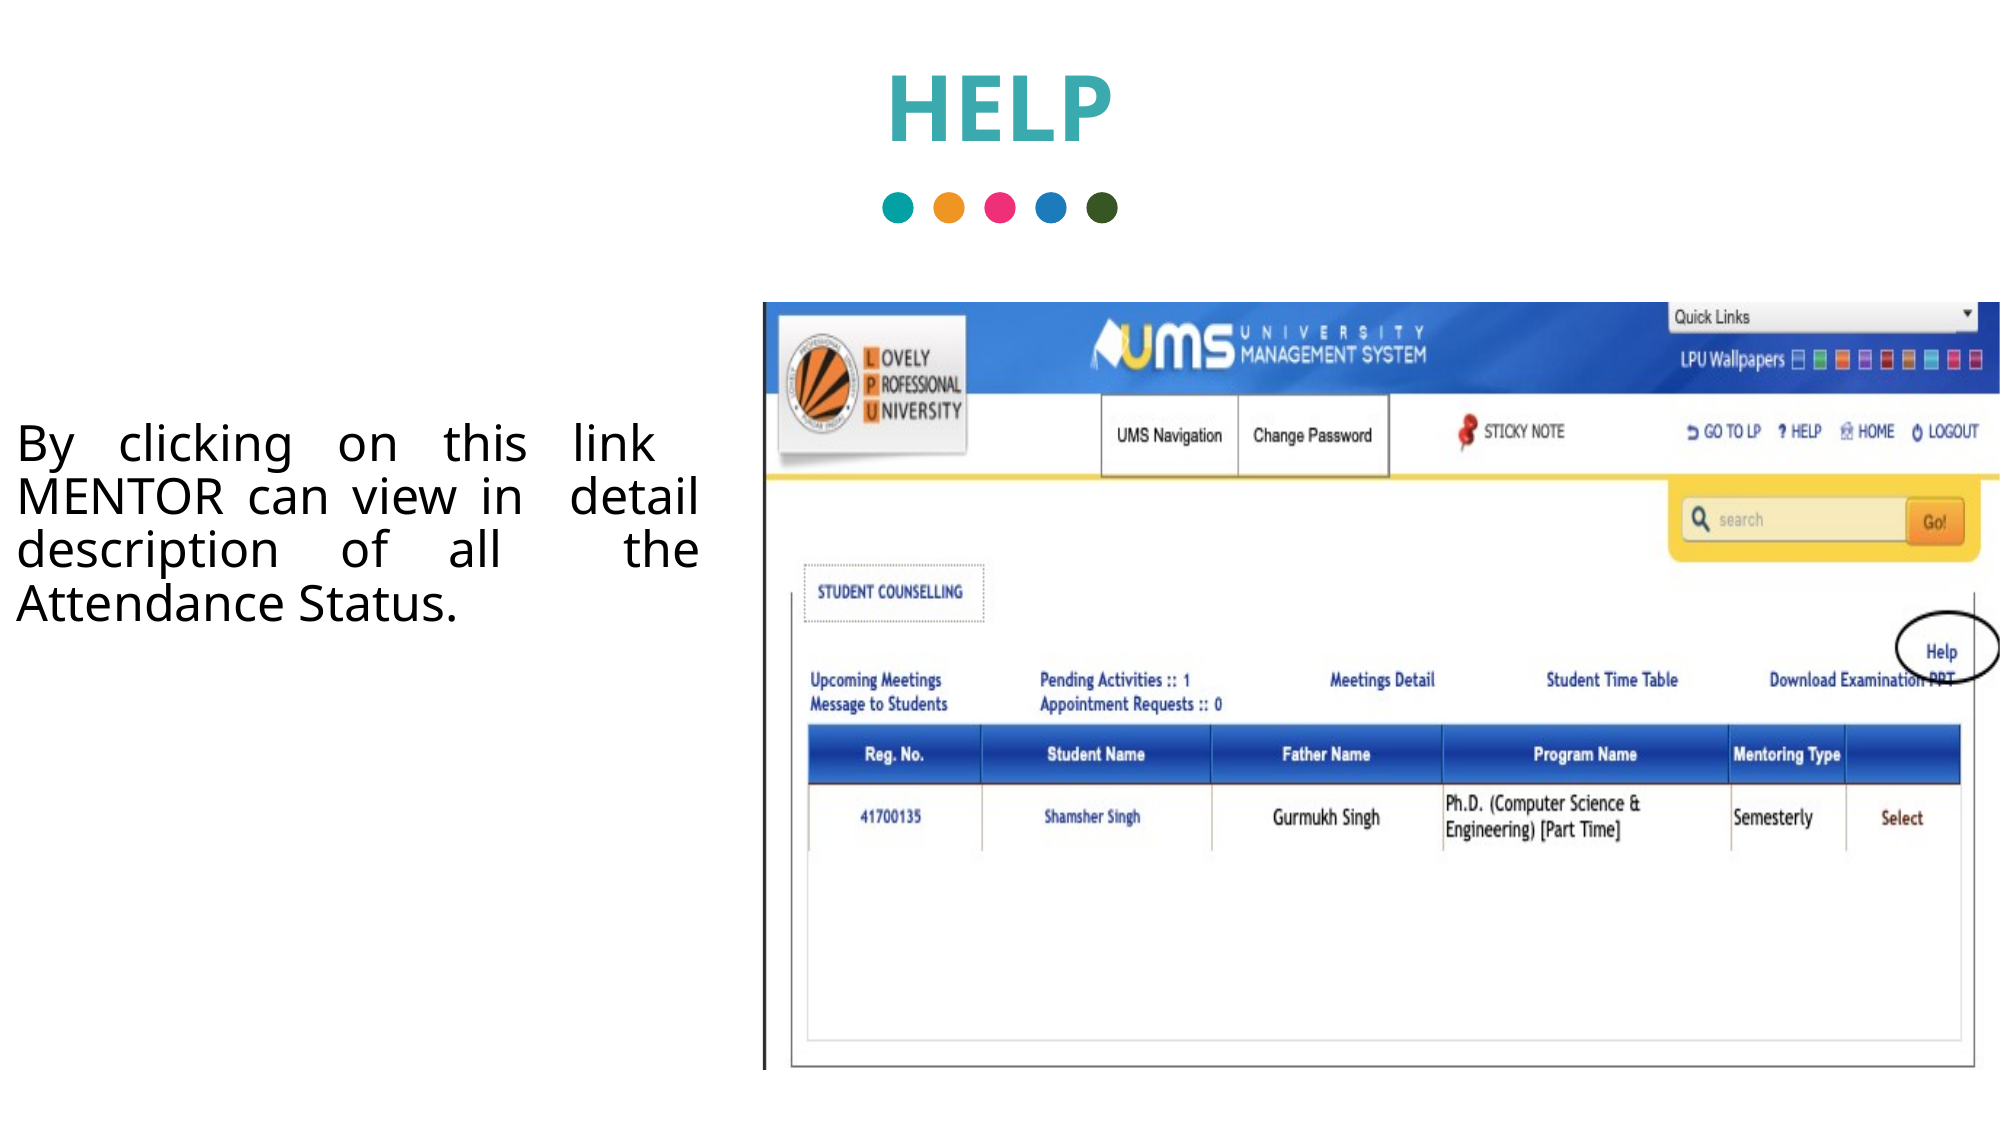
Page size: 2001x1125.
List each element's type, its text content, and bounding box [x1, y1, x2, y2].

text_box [882, 192, 1118, 224]
text_box [762, 302, 2000, 1070]
title HELP [174, 0, 1825, 224]
text_box By clicking on this link MENTOR can view in detail description of all the Attendance Status. [0, 410, 716, 740]
